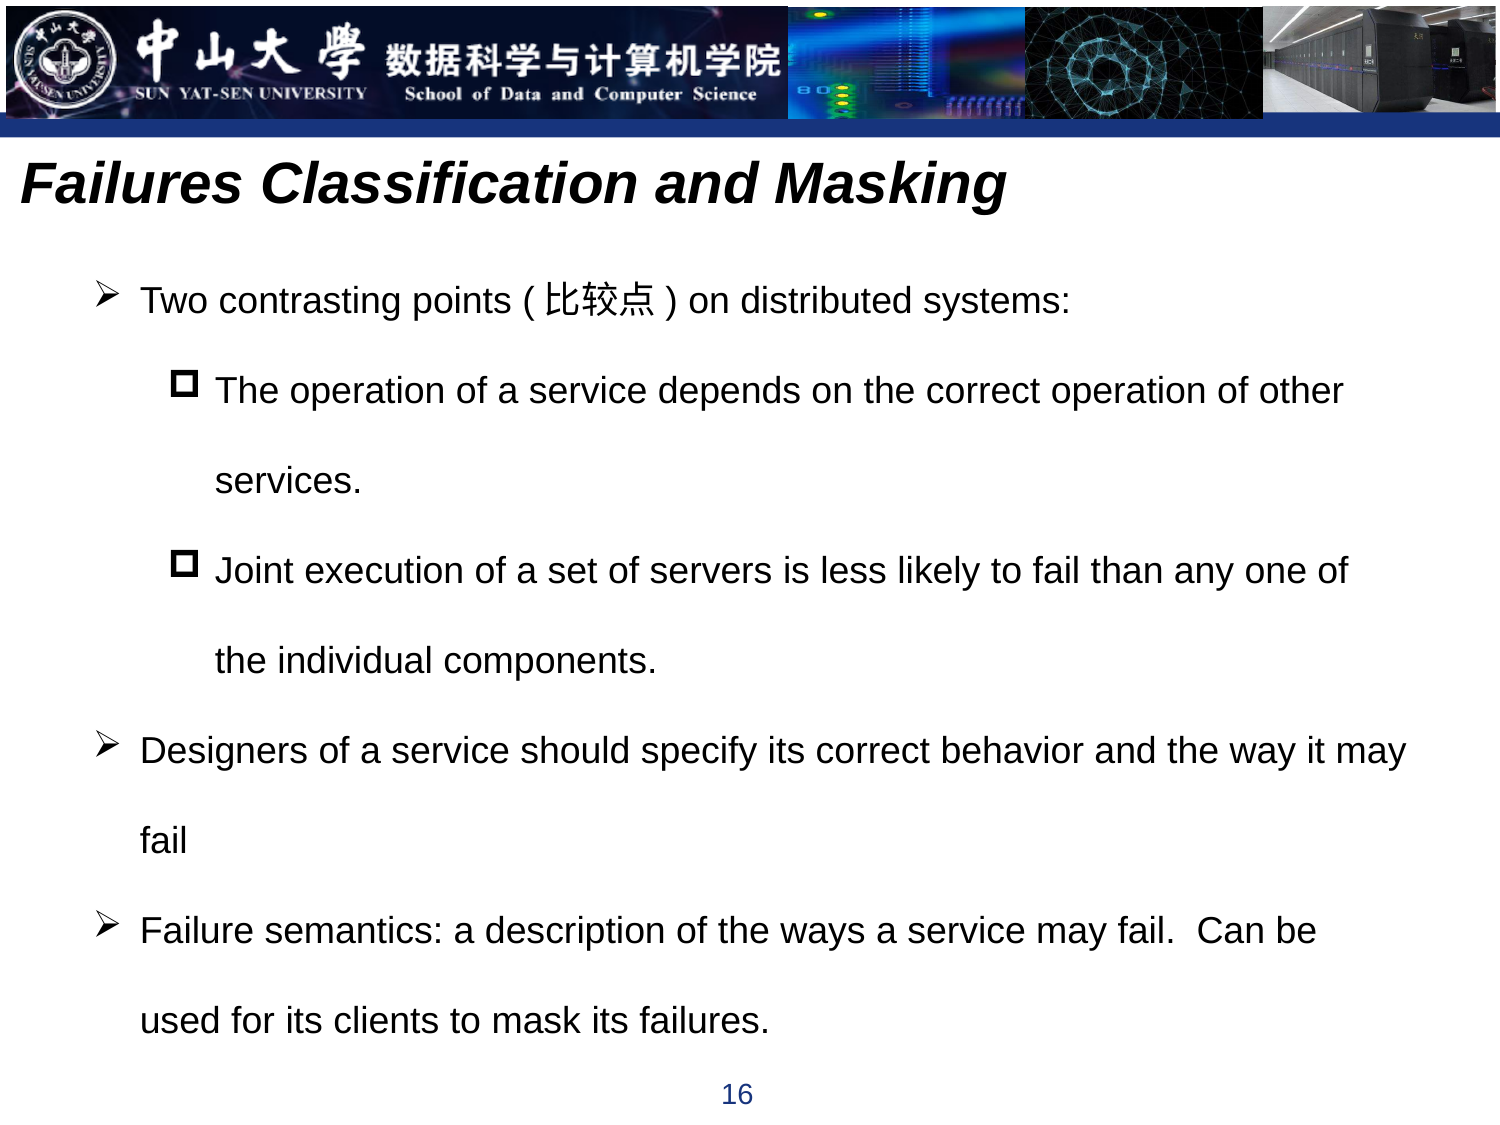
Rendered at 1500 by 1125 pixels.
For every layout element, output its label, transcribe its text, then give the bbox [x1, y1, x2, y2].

text_box Two contrasting points (比较点) on distributed systems: The operation of a service depends on the correct operation of other services. Joint execution of a set of servers is less likely to fail than any one of the individual components. Designers of a service should specify its correct behavior and the way it may fail Failure semantics: a description of the ways a service may fail. Can be used for its clients to mask its failures. [78, 223, 1422, 1048]
text_box Failures Classification and Masking [5, 137, 1025, 223]
picture [6, 6, 1496, 119]
slide_number 16 [562, 1067, 913, 1119]
